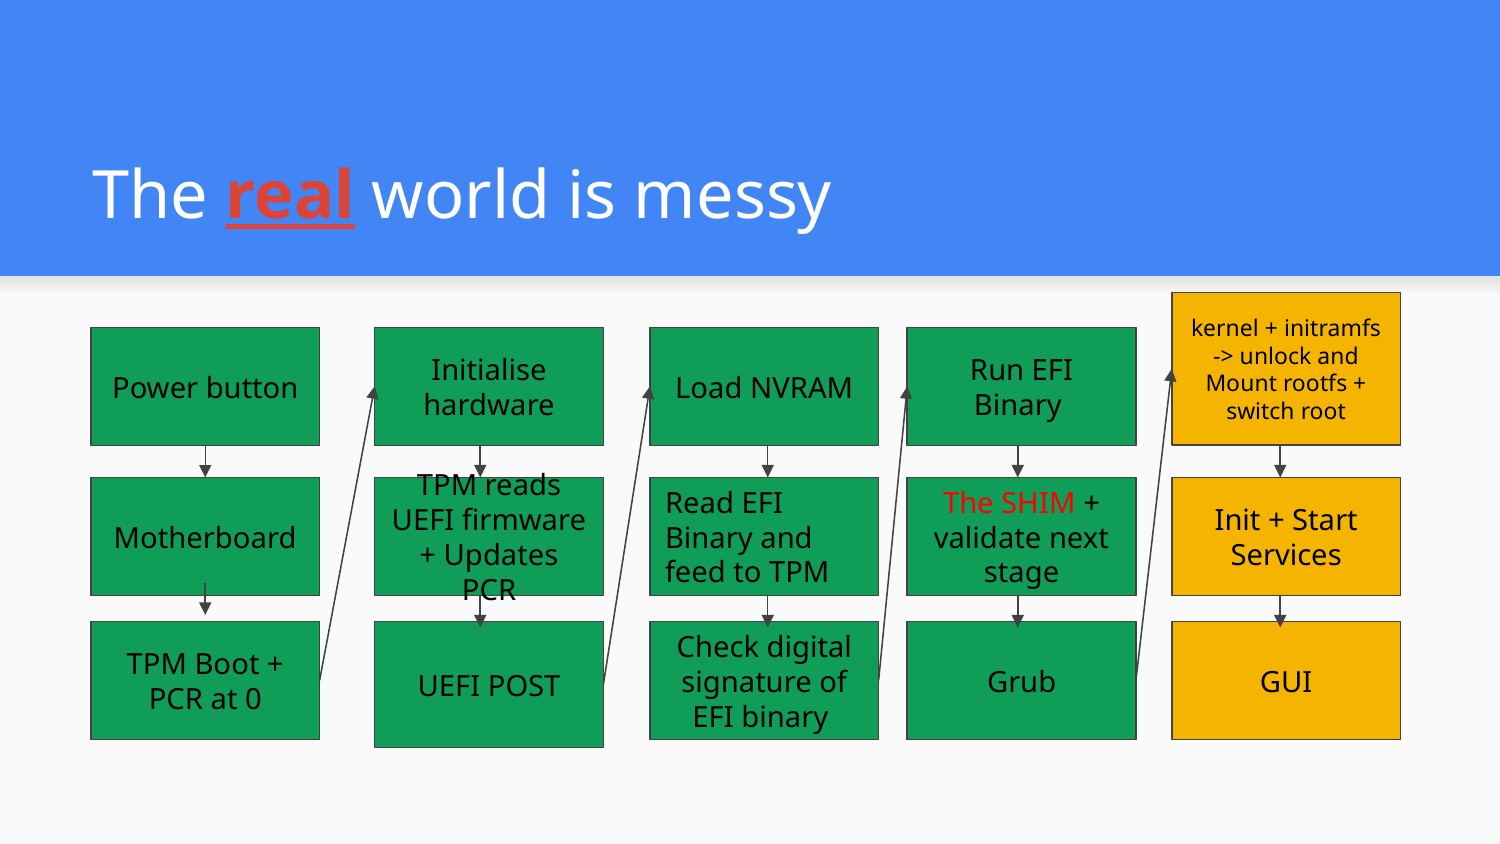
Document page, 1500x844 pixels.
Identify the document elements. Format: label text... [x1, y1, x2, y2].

text_box Motherboard [90, 477, 314, 596]
text_box Power button [90, 327, 320, 446]
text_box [603, 386, 651, 685]
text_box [1135, 368, 1172, 681]
text_box Grub [907, 621, 1136, 740]
text_box Run EFI Binary [907, 327, 1136, 446]
text_box UEFI POST [374, 621, 604, 748]
title The real world is messy [77, 121, 1427, 248]
text_box TPM reads UEFI firmware + Updates PCR [381, 477, 598, 596]
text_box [319, 386, 375, 681]
text_box GUI [1171, 621, 1401, 740]
text_box Check digital signature of EFI binary [649, 621, 879, 740]
text_box Read EFI Binary and feed to TPM [654, 477, 873, 596]
text_box TPM Boot + PCR at 0 [90, 621, 320, 740]
text_box Init + Start Services [1176, 477, 1401, 596]
text_box The SHIM + validate next stage [913, 477, 1130, 596]
text_box Initialise hardware [374, 327, 604, 446]
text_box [878, 386, 908, 681]
text_box kernel + initramfs -> unlock and Mount rootfs + switch root [1171, 292, 1401, 446]
text_box Load NVRAM [649, 327, 879, 446]
